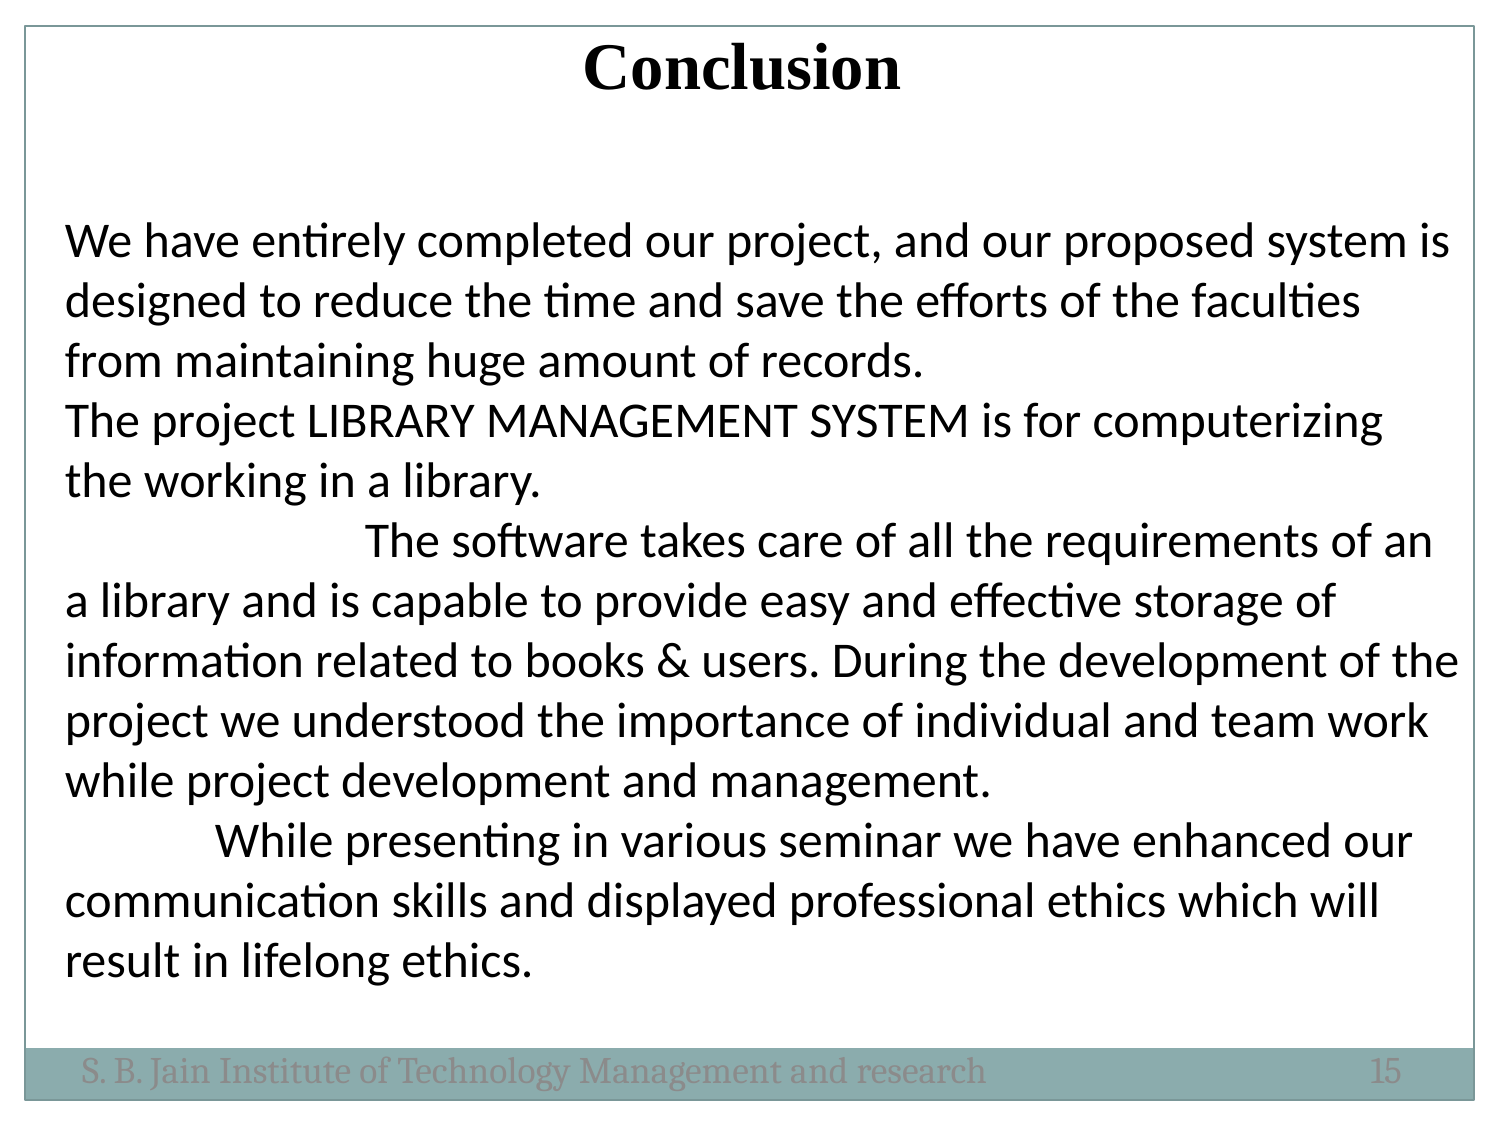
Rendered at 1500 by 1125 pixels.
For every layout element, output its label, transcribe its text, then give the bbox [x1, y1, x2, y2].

text_box We have entirely completed our project, and our proposed system is designed to reduce the time and save the efforts of the faculties from maintaining huge amount of records. The project LIBRARY MANAGEMENT SYSTEM is for computerizing the working in a library. The software takes care of all the requirements of an a library and is capable to provide easy and effective storage of information related to books & users. During the development of the project we understood the importance of individual and team work while project development and management. While presenting in various seminar we have enhanced our communication skills and displayed professional ethics which will result in lifelong ethics. [49, 199, 1475, 995]
text_box 15 [1355, 1012, 1452, 1125]
text_box S. B. Jain Institute of Technology Management and research [67, 1012, 1163, 1125]
text_box Conclusion [67, 0, 1417, 125]
